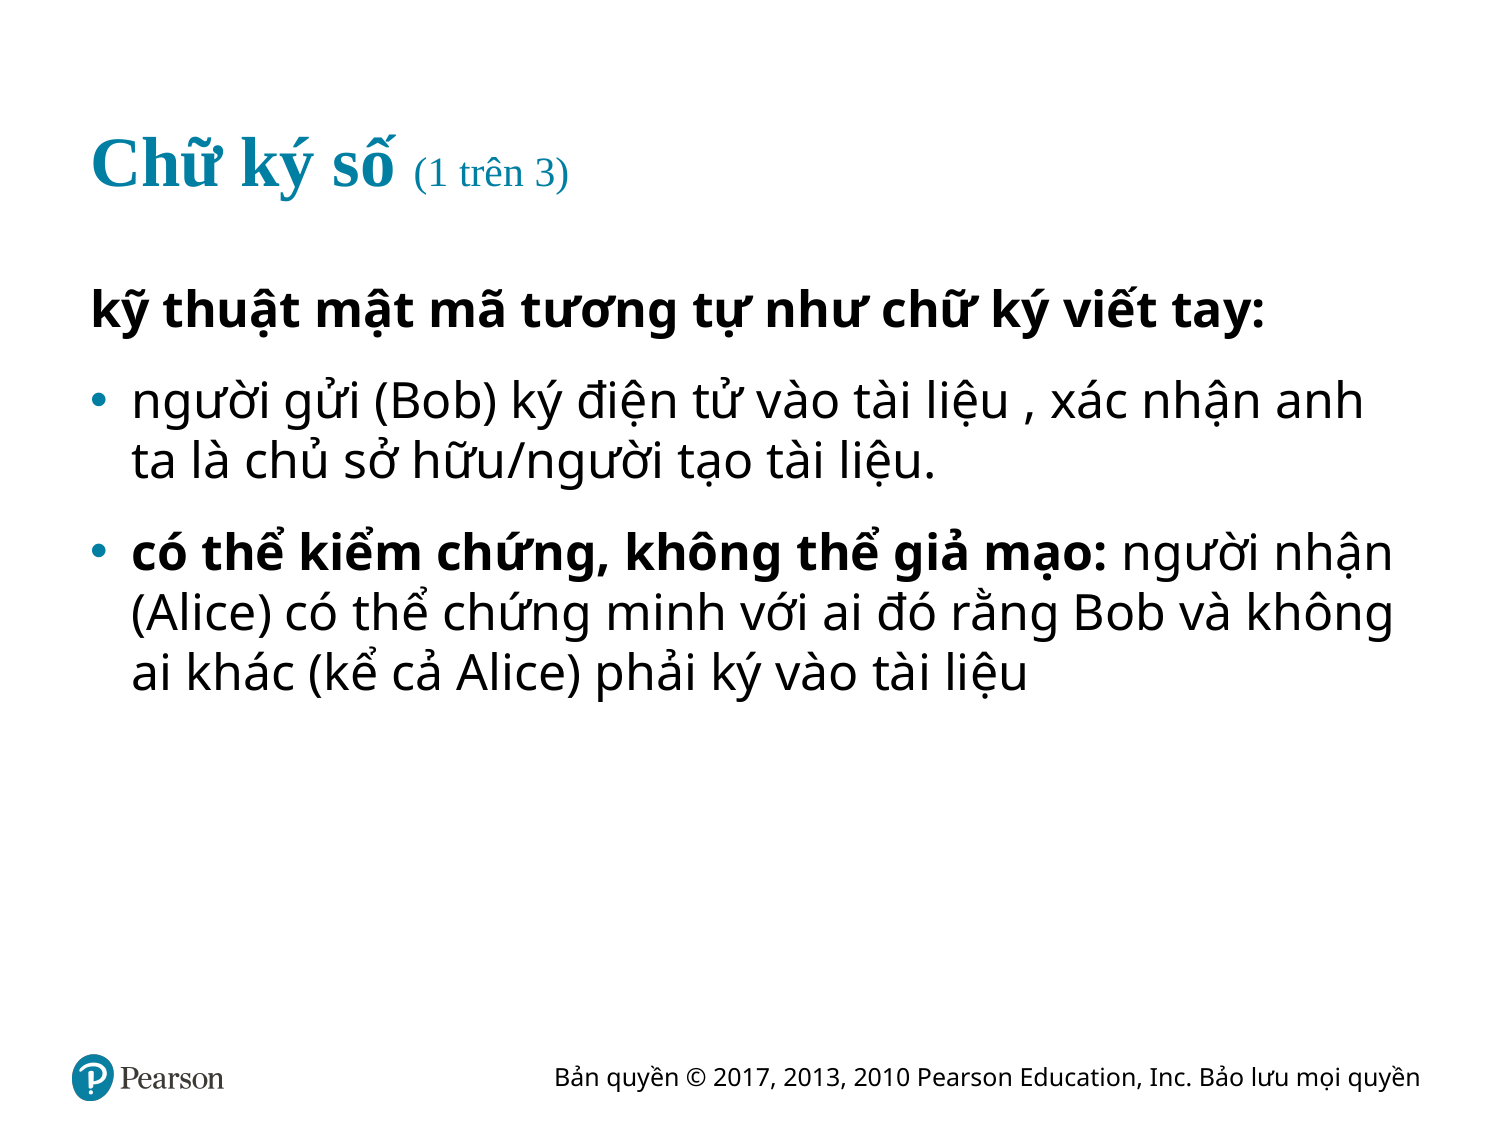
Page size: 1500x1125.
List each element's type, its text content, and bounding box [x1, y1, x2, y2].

picture [98, 1054, 224, 1101]
list kỹ thuật mật mã tương tự như chữ ký viết tay: người gửi (Bob) ký điện tử vào tài liệu , xác nhận anh ta là chủ sở hữu/người tạo tài liệu. có thể kiểm chứng, không thể giả mạo: người nhận (Alice) có thể chứng minh với ai đó rằng Bob và không ai khác (kể cả Alice) phải ký vào tài liệu [75, 262, 1425, 931]
title Chữ ký số (1 trên 3) [75, 0, 1425, 216]
picture [72, 1087, 83, 1101]
picture [72, 1054, 88, 1070]
picture [80, 1063, 106, 1088]
